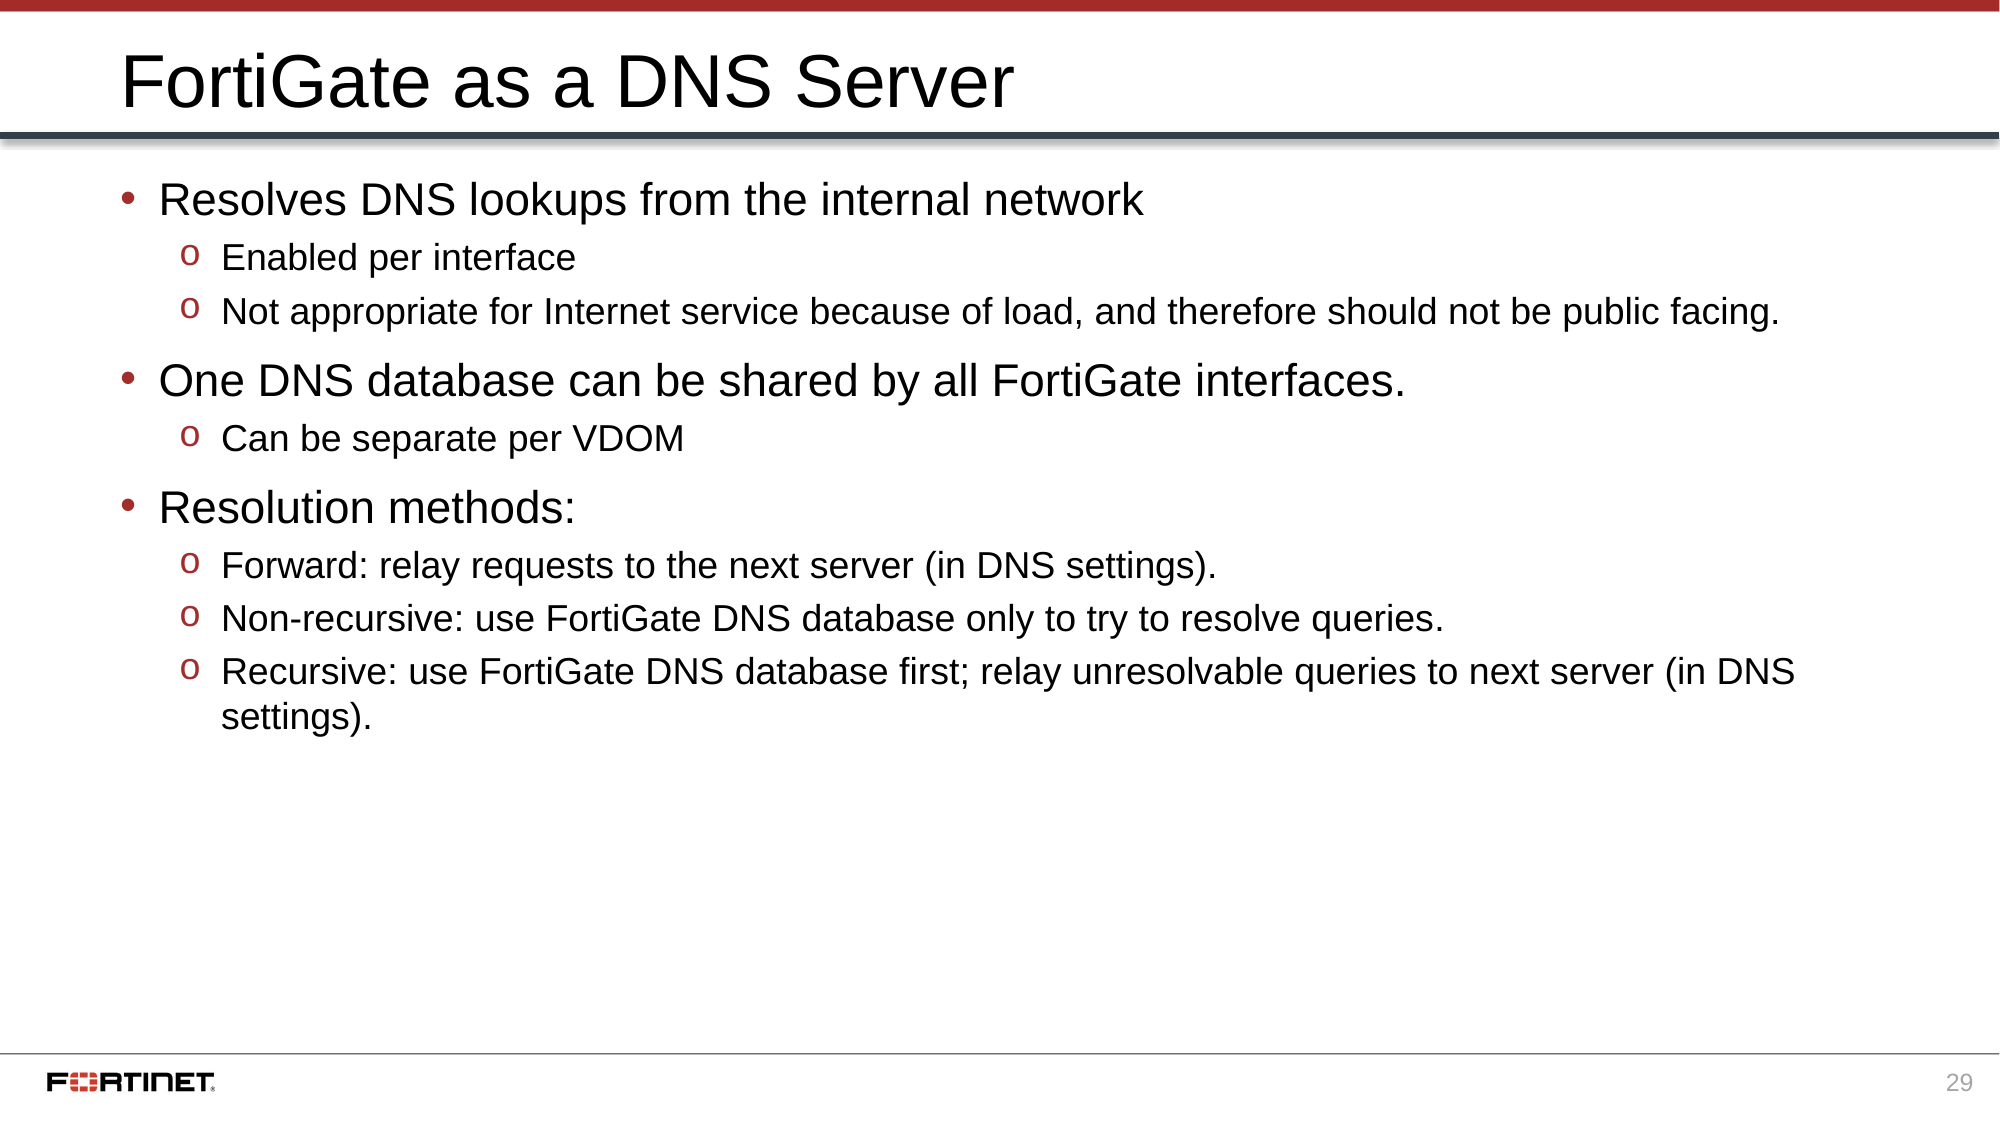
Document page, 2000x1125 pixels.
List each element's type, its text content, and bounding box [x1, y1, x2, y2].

picture [0, 0, 2000, 1125]
list Resolves DNS lookups from the internal network Enabled per interface Not appropriate for Internet service because of load, and therefore should not be public facing. One DNS database can be shared by all FortiGate interfaces. Can be separate per VDOM Resolution methods: Forward: relay requests to the next server (in DNS settings). Non-recursive: use FortiGate DNS database only to try to resolve queries. Recursive: use FortiGate DNS database first; relay unresolvable queries to next server (in DNS settings). [99, 160, 1878, 1036]
title FortiGate as a DNS Server [99, 14, 1878, 135]
